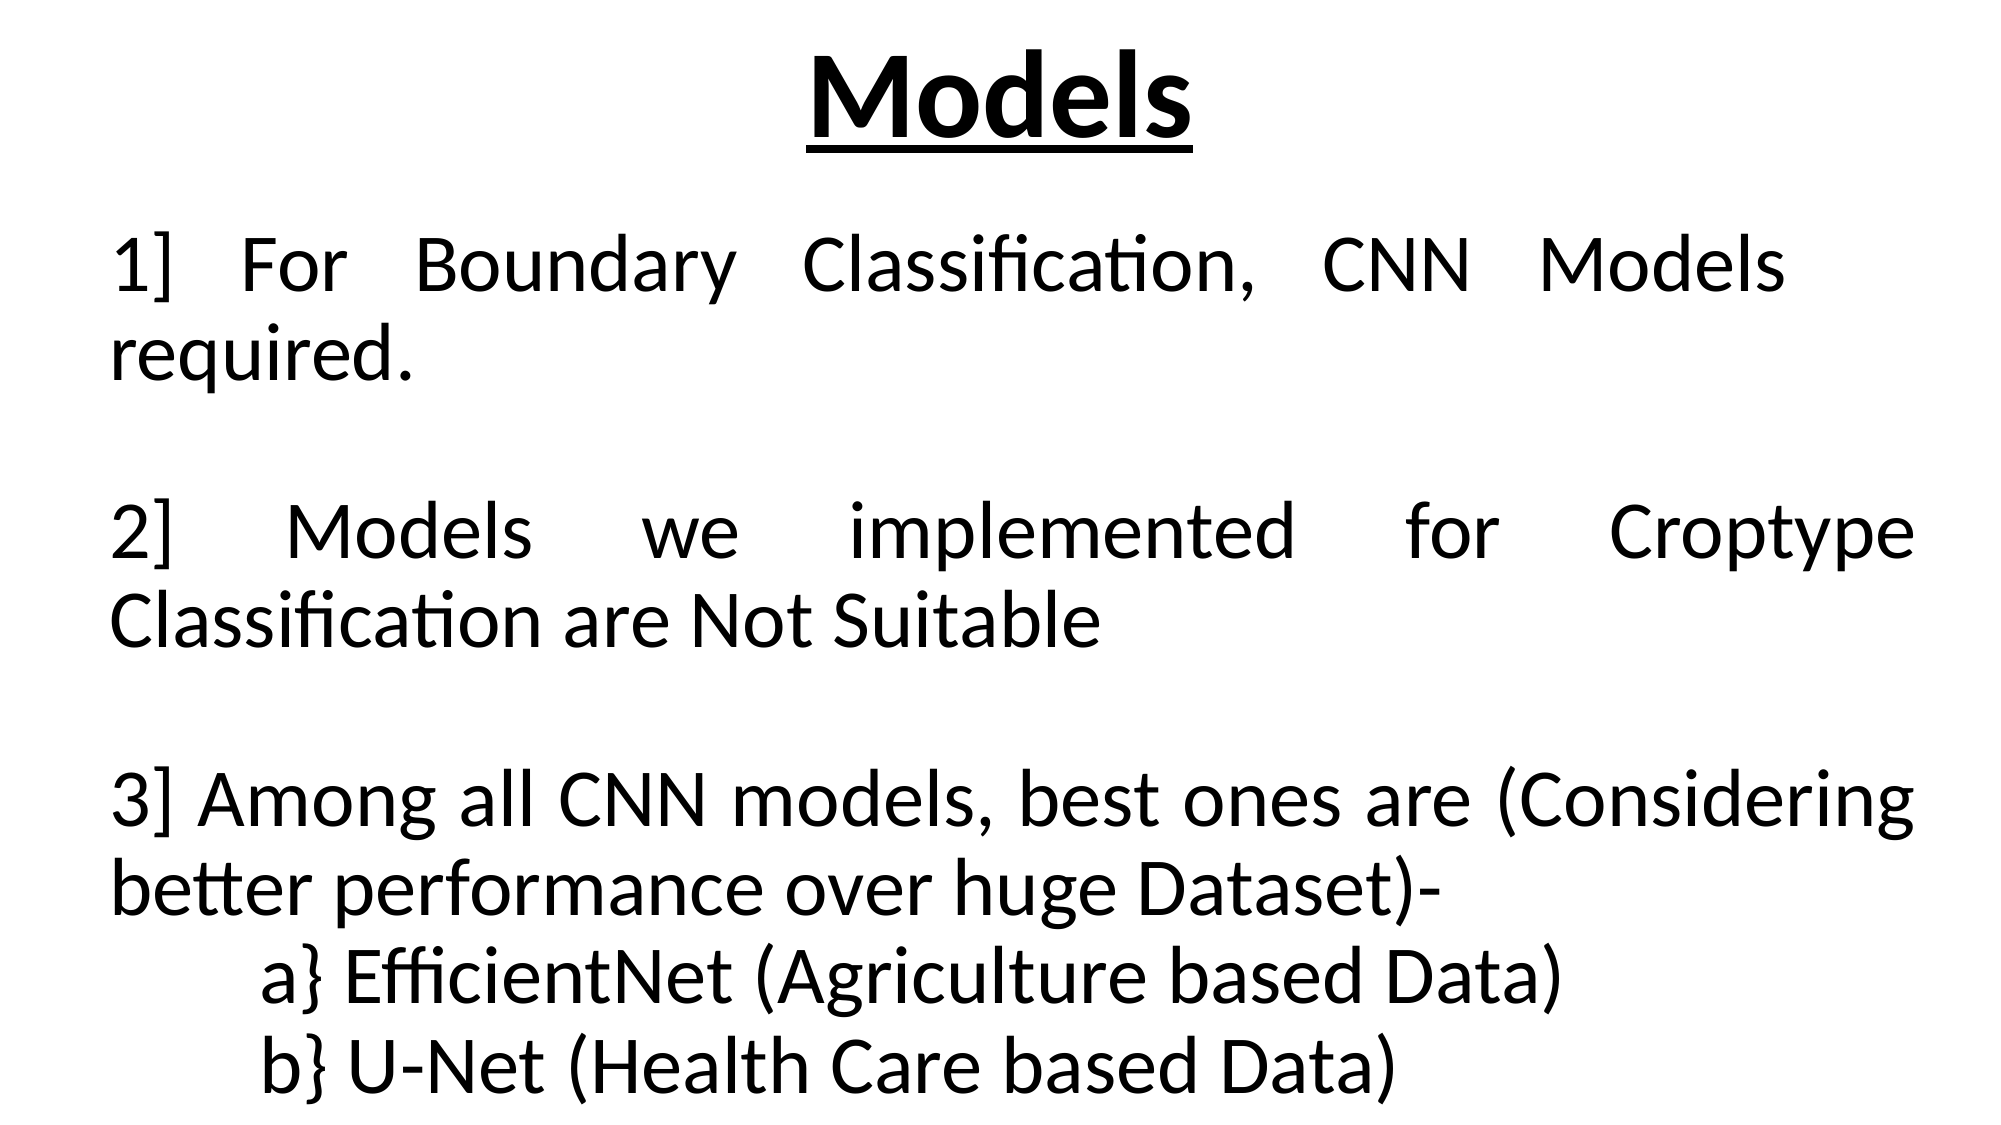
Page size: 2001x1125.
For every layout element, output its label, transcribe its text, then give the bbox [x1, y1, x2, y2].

title 1] For Boundary Classification, CNN Models required. 2] Models we implemented for Croptype Classification are Not Suitable 3] Among all CNN models, best ones are (Considering better performance over huge Dataset)- a} EfficientNet (Agriculture based Data) b} U-Net (Health Care based Data) [94, 241, 1933, 1090]
title Models [40, 20, 1960, 173]
